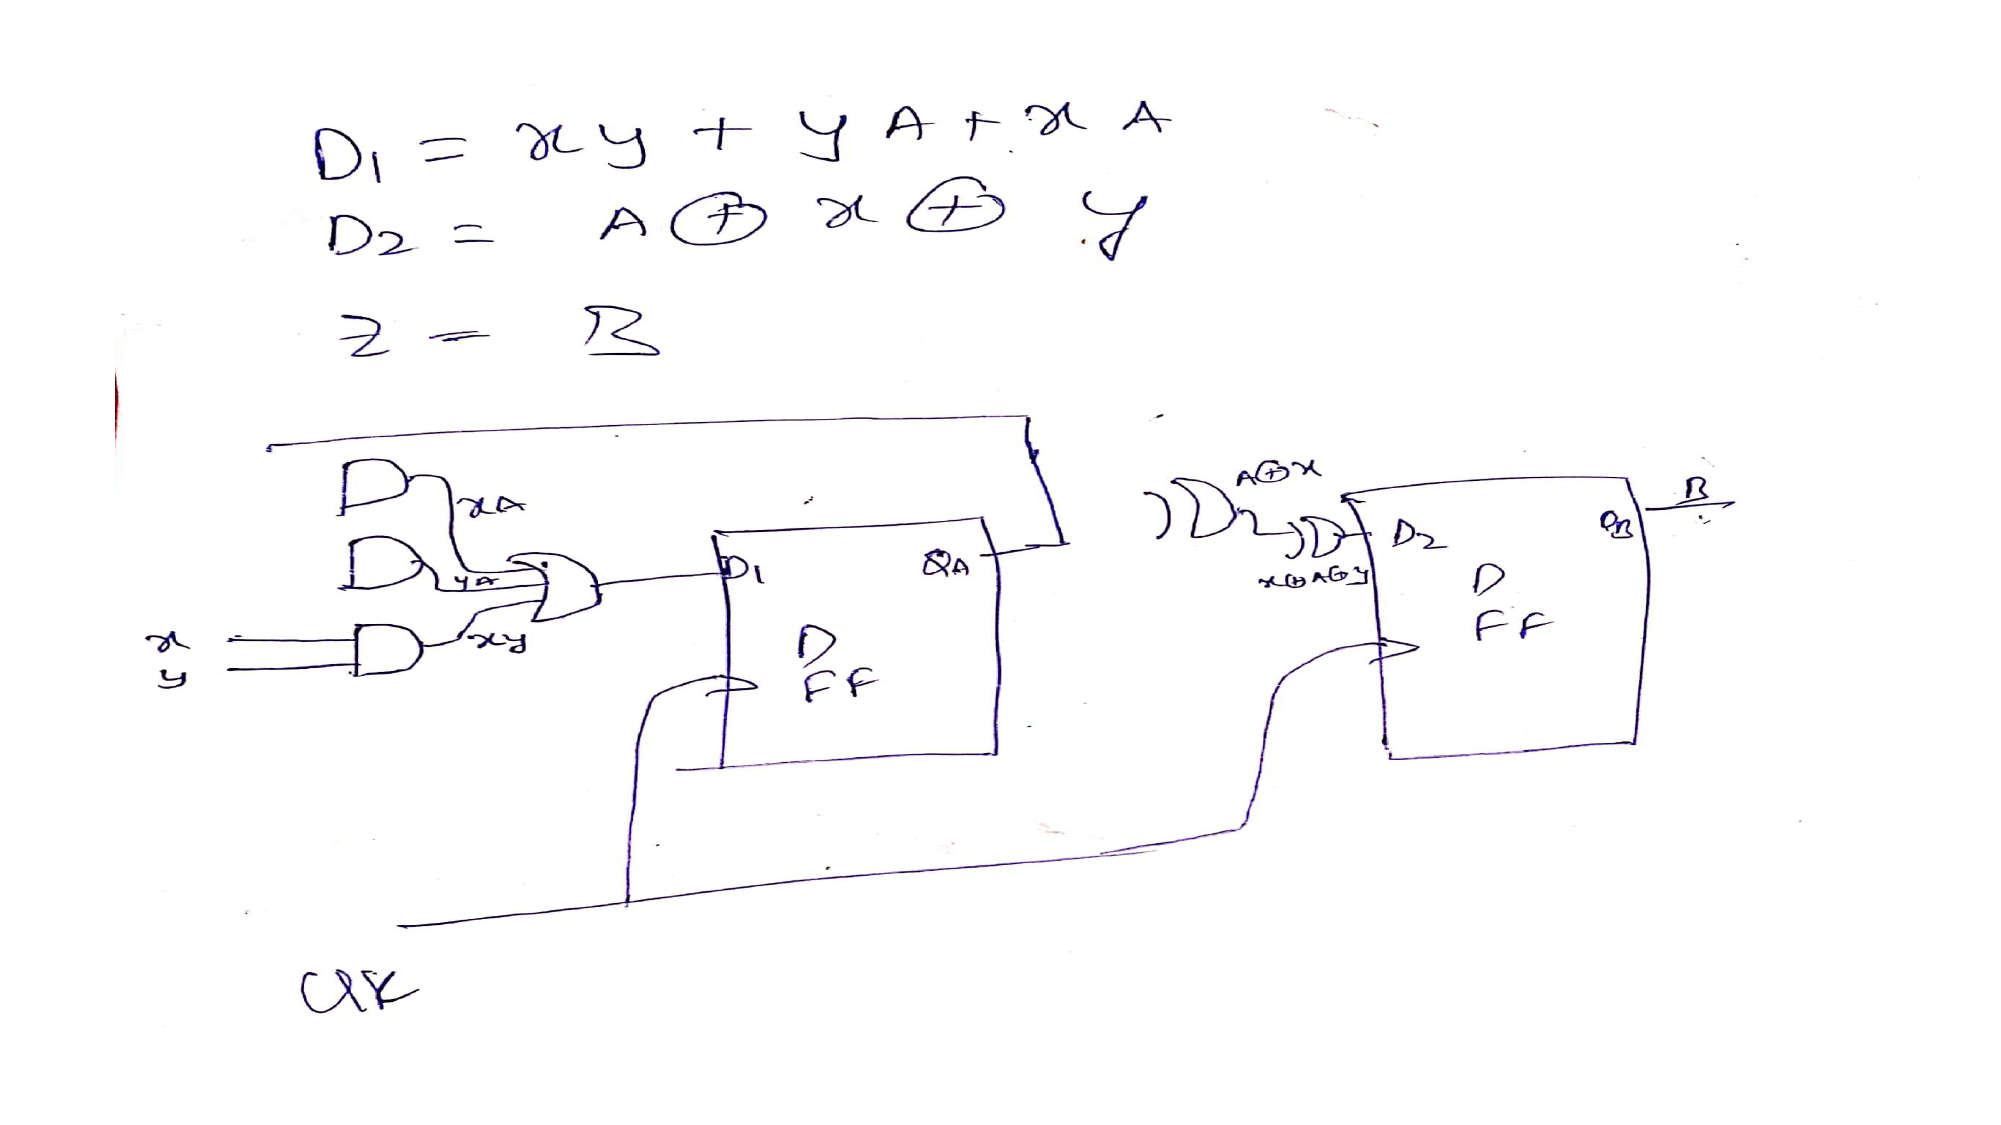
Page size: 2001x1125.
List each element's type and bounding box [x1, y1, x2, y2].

picture [115, 84, 1920, 1033]
